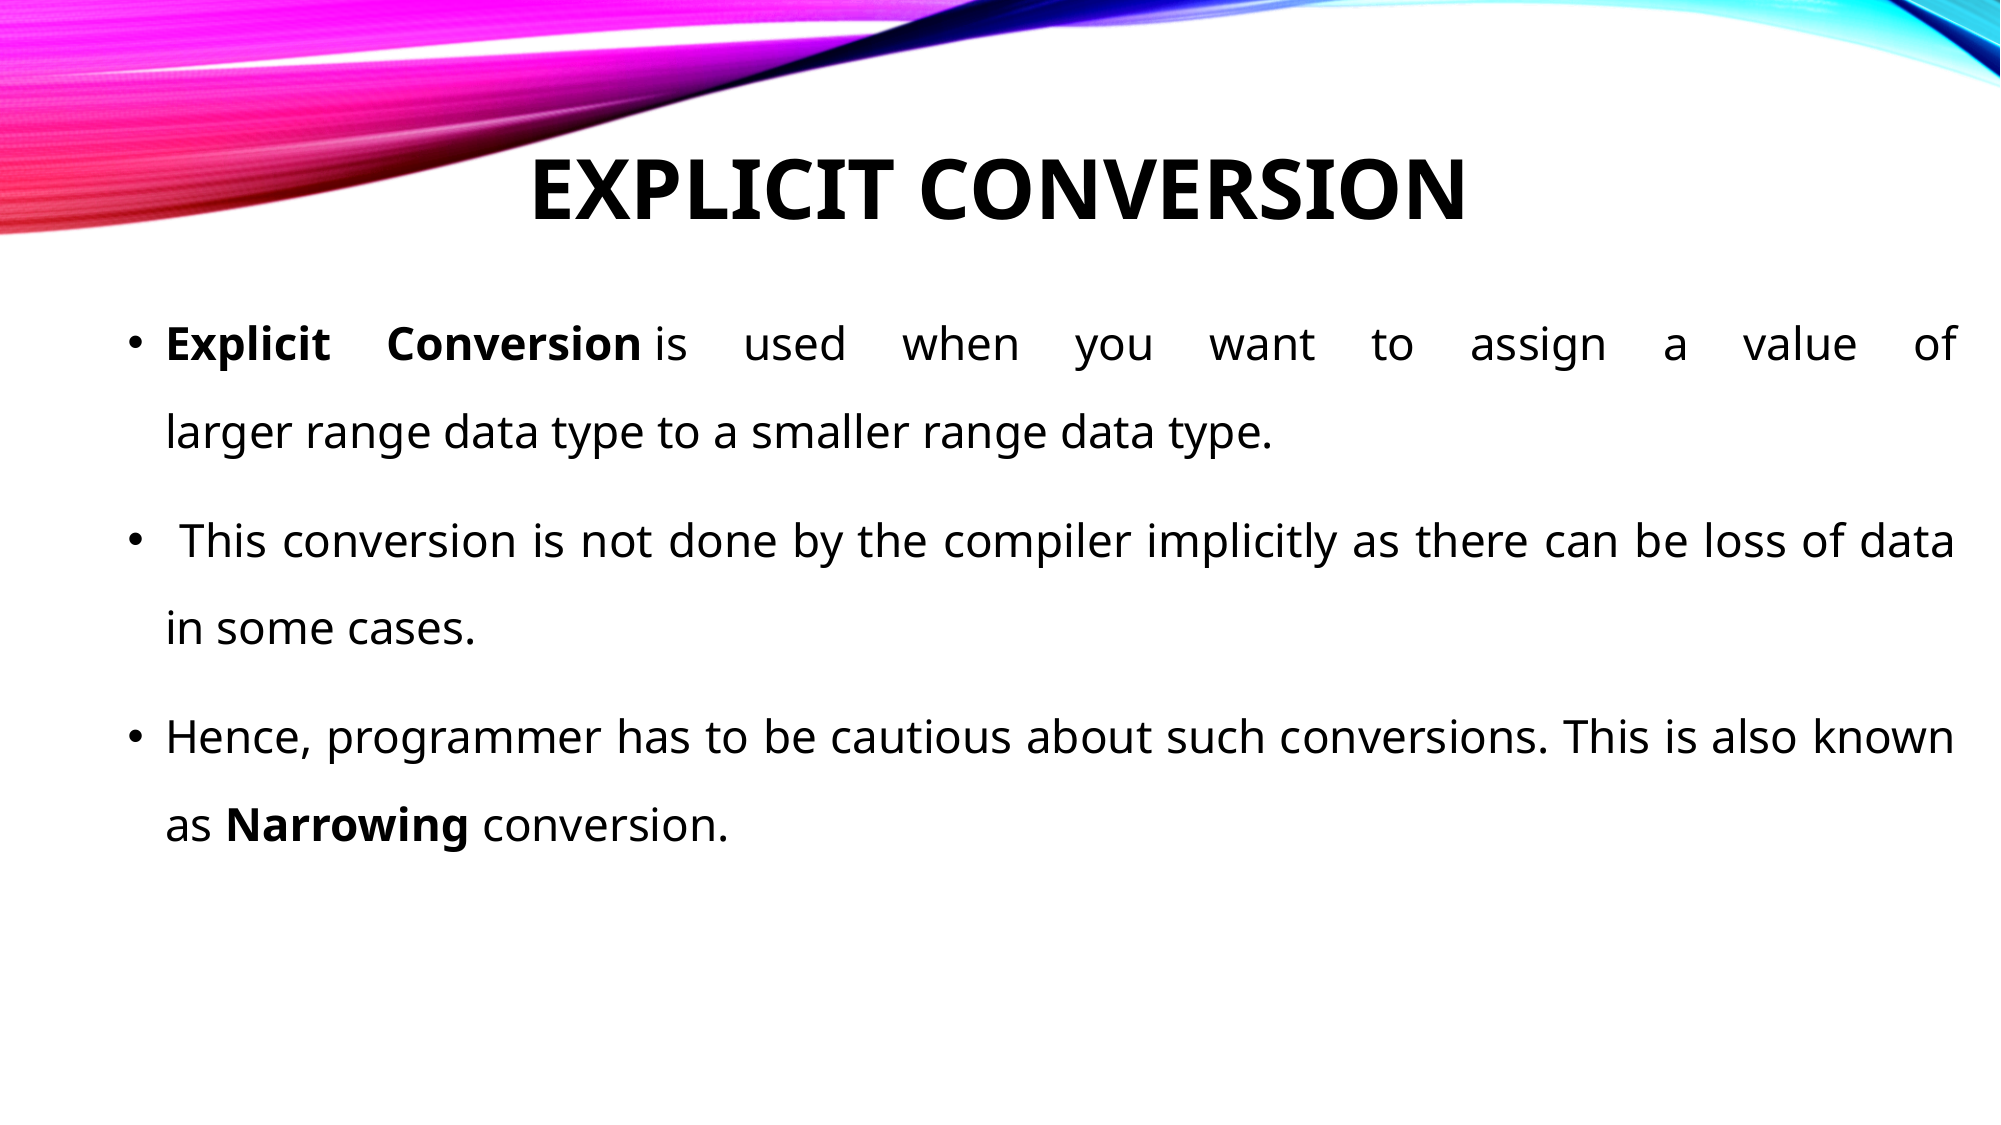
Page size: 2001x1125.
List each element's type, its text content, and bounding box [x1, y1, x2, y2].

list Explicit Conversion is used when you want to assign a value of larger range data type to a smaller range data type. This conversion is not done by the compiler implicitly as there can be loss of data in some cases. Hence, programmer has to be cautious about such conversions. This is also known as Narrowing conversion. [112, 274, 1973, 1125]
picture [1910, 0, 2000, 45]
picture [0, 0, 2000, 237]
title EXPLICIT CONVERSION [112, 125, 1888, 260]
picture [1890, 0, 2000, 75]
